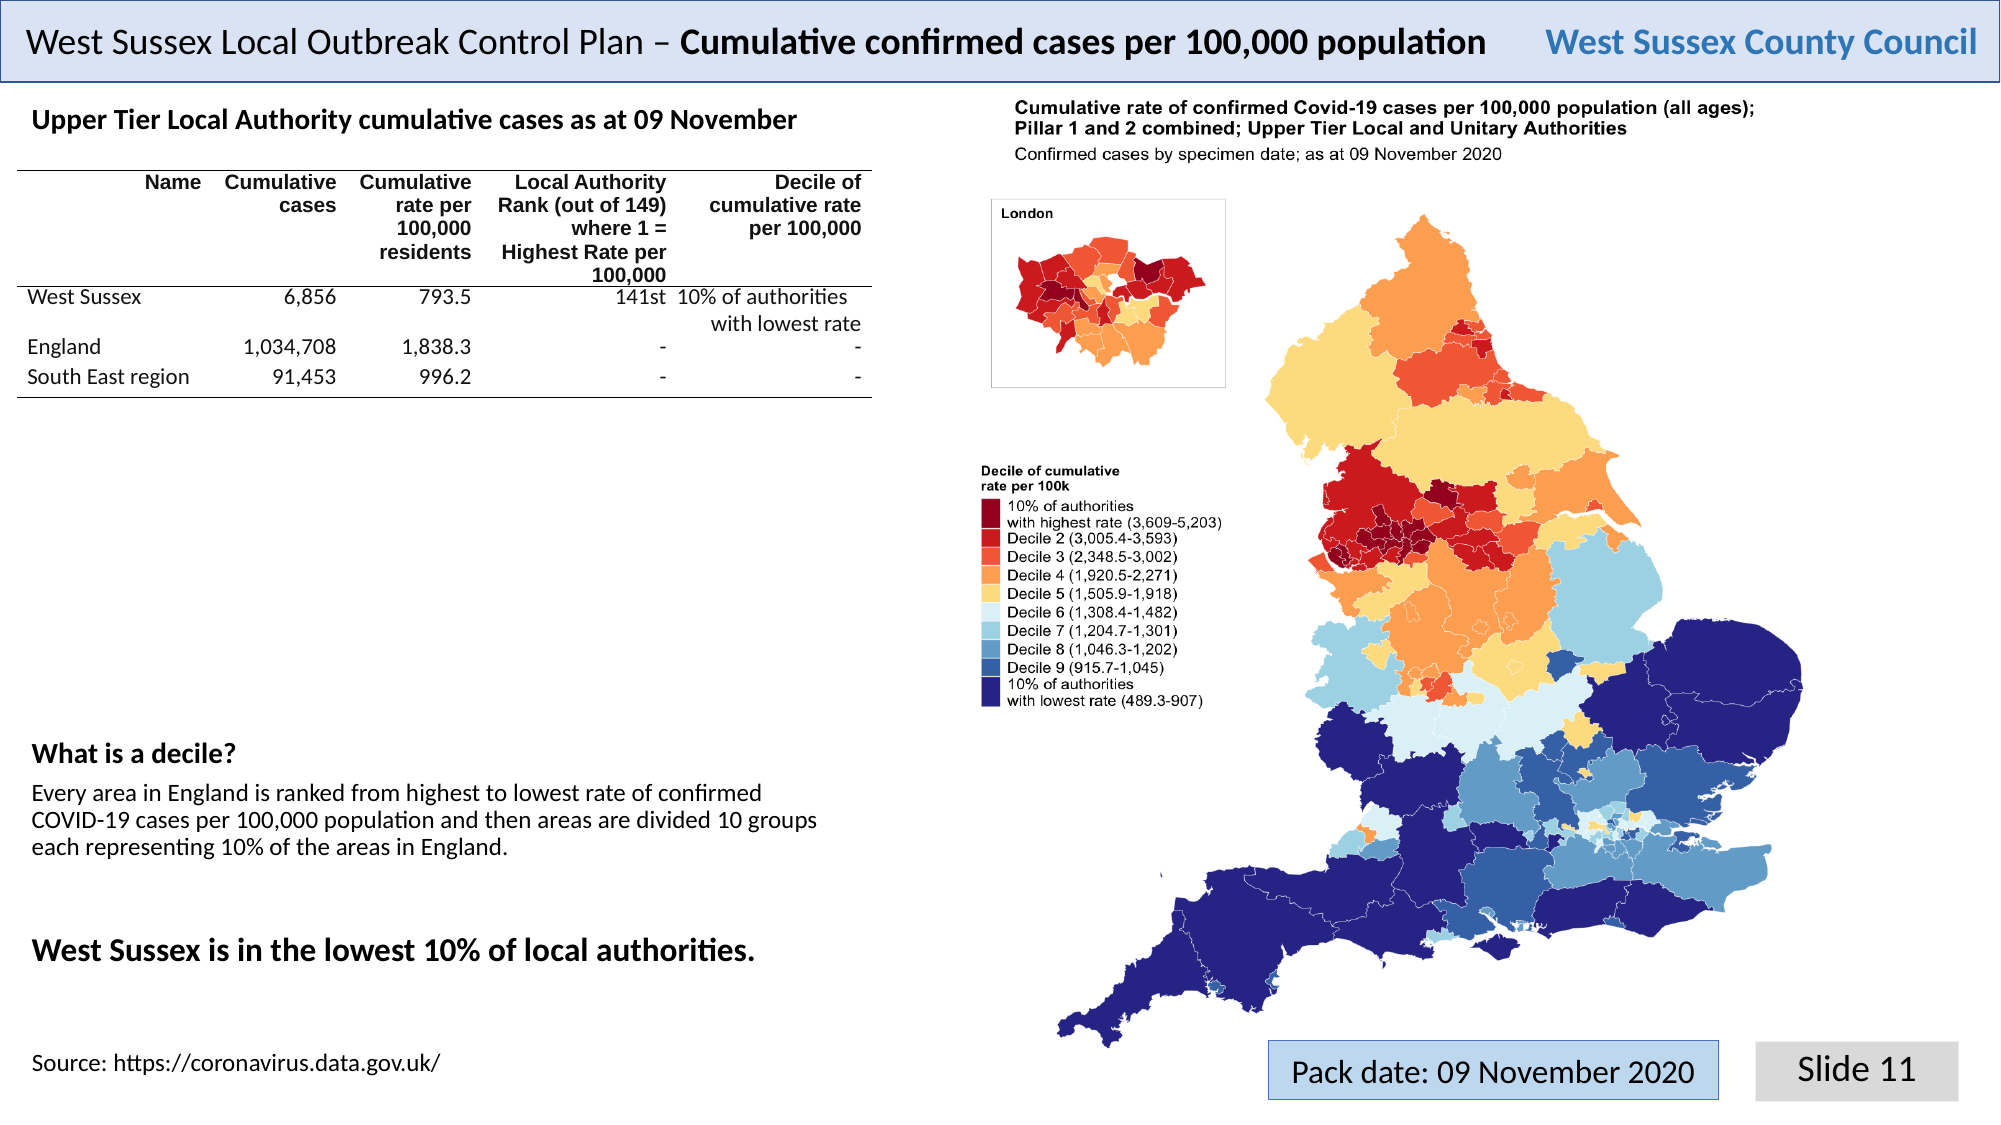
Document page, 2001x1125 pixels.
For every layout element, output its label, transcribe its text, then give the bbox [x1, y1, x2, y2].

table_header Decile of cumulative rate per 100,000 [677, 171, 872, 286]
table_cell - [482, 367, 677, 397]
table_cell 141st [482, 287, 677, 337]
table_cell - [482, 337, 677, 367]
table_header Cumulative rate per 100,000 residents [347, 171, 482, 286]
table_header Cumulative cases [212, 171, 347, 286]
table_cell 1,838.3 [347, 337, 482, 367]
table_cell West Sussex [17, 287, 212, 337]
table_cell 6,856 [212, 287, 347, 337]
table_header Name [17, 171, 212, 286]
table_cell 996.2 [347, 367, 482, 397]
picture [895, 91, 1959, 1104]
list Source: https://coronavirus.data.gov.uk/ [17, 1042, 660, 1103]
table_cell 10% of authorities with lowest rate [677, 287, 872, 337]
table_cell - [677, 367, 872, 397]
table_header Local Authority Rank (out of 149) where 1 = Highest Rate per 100,000 [482, 171, 677, 286]
table_cell 1,034,708 [212, 337, 347, 367]
list Upper Tier Local Authority cumulative cases as at 09 November [16, 97, 895, 173]
list What is a decile? [16, 731, 562, 772]
table_cell - [677, 337, 872, 367]
table_cell England [17, 337, 212, 367]
table_cell 793.5 [347, 287, 482, 337]
table_cell South East region [17, 367, 212, 397]
list Every area in England is ranked from highest to lowest rate of confirmed COVID-19 cases per 100,000 population and then areas are divided 10 groups each representing 10% of the areas in England. [16, 772, 853, 900]
list West Sussex is in the lowest 10% of local authorities. [16, 925, 853, 1006]
table_cell 91,453 [212, 367, 347, 397]
